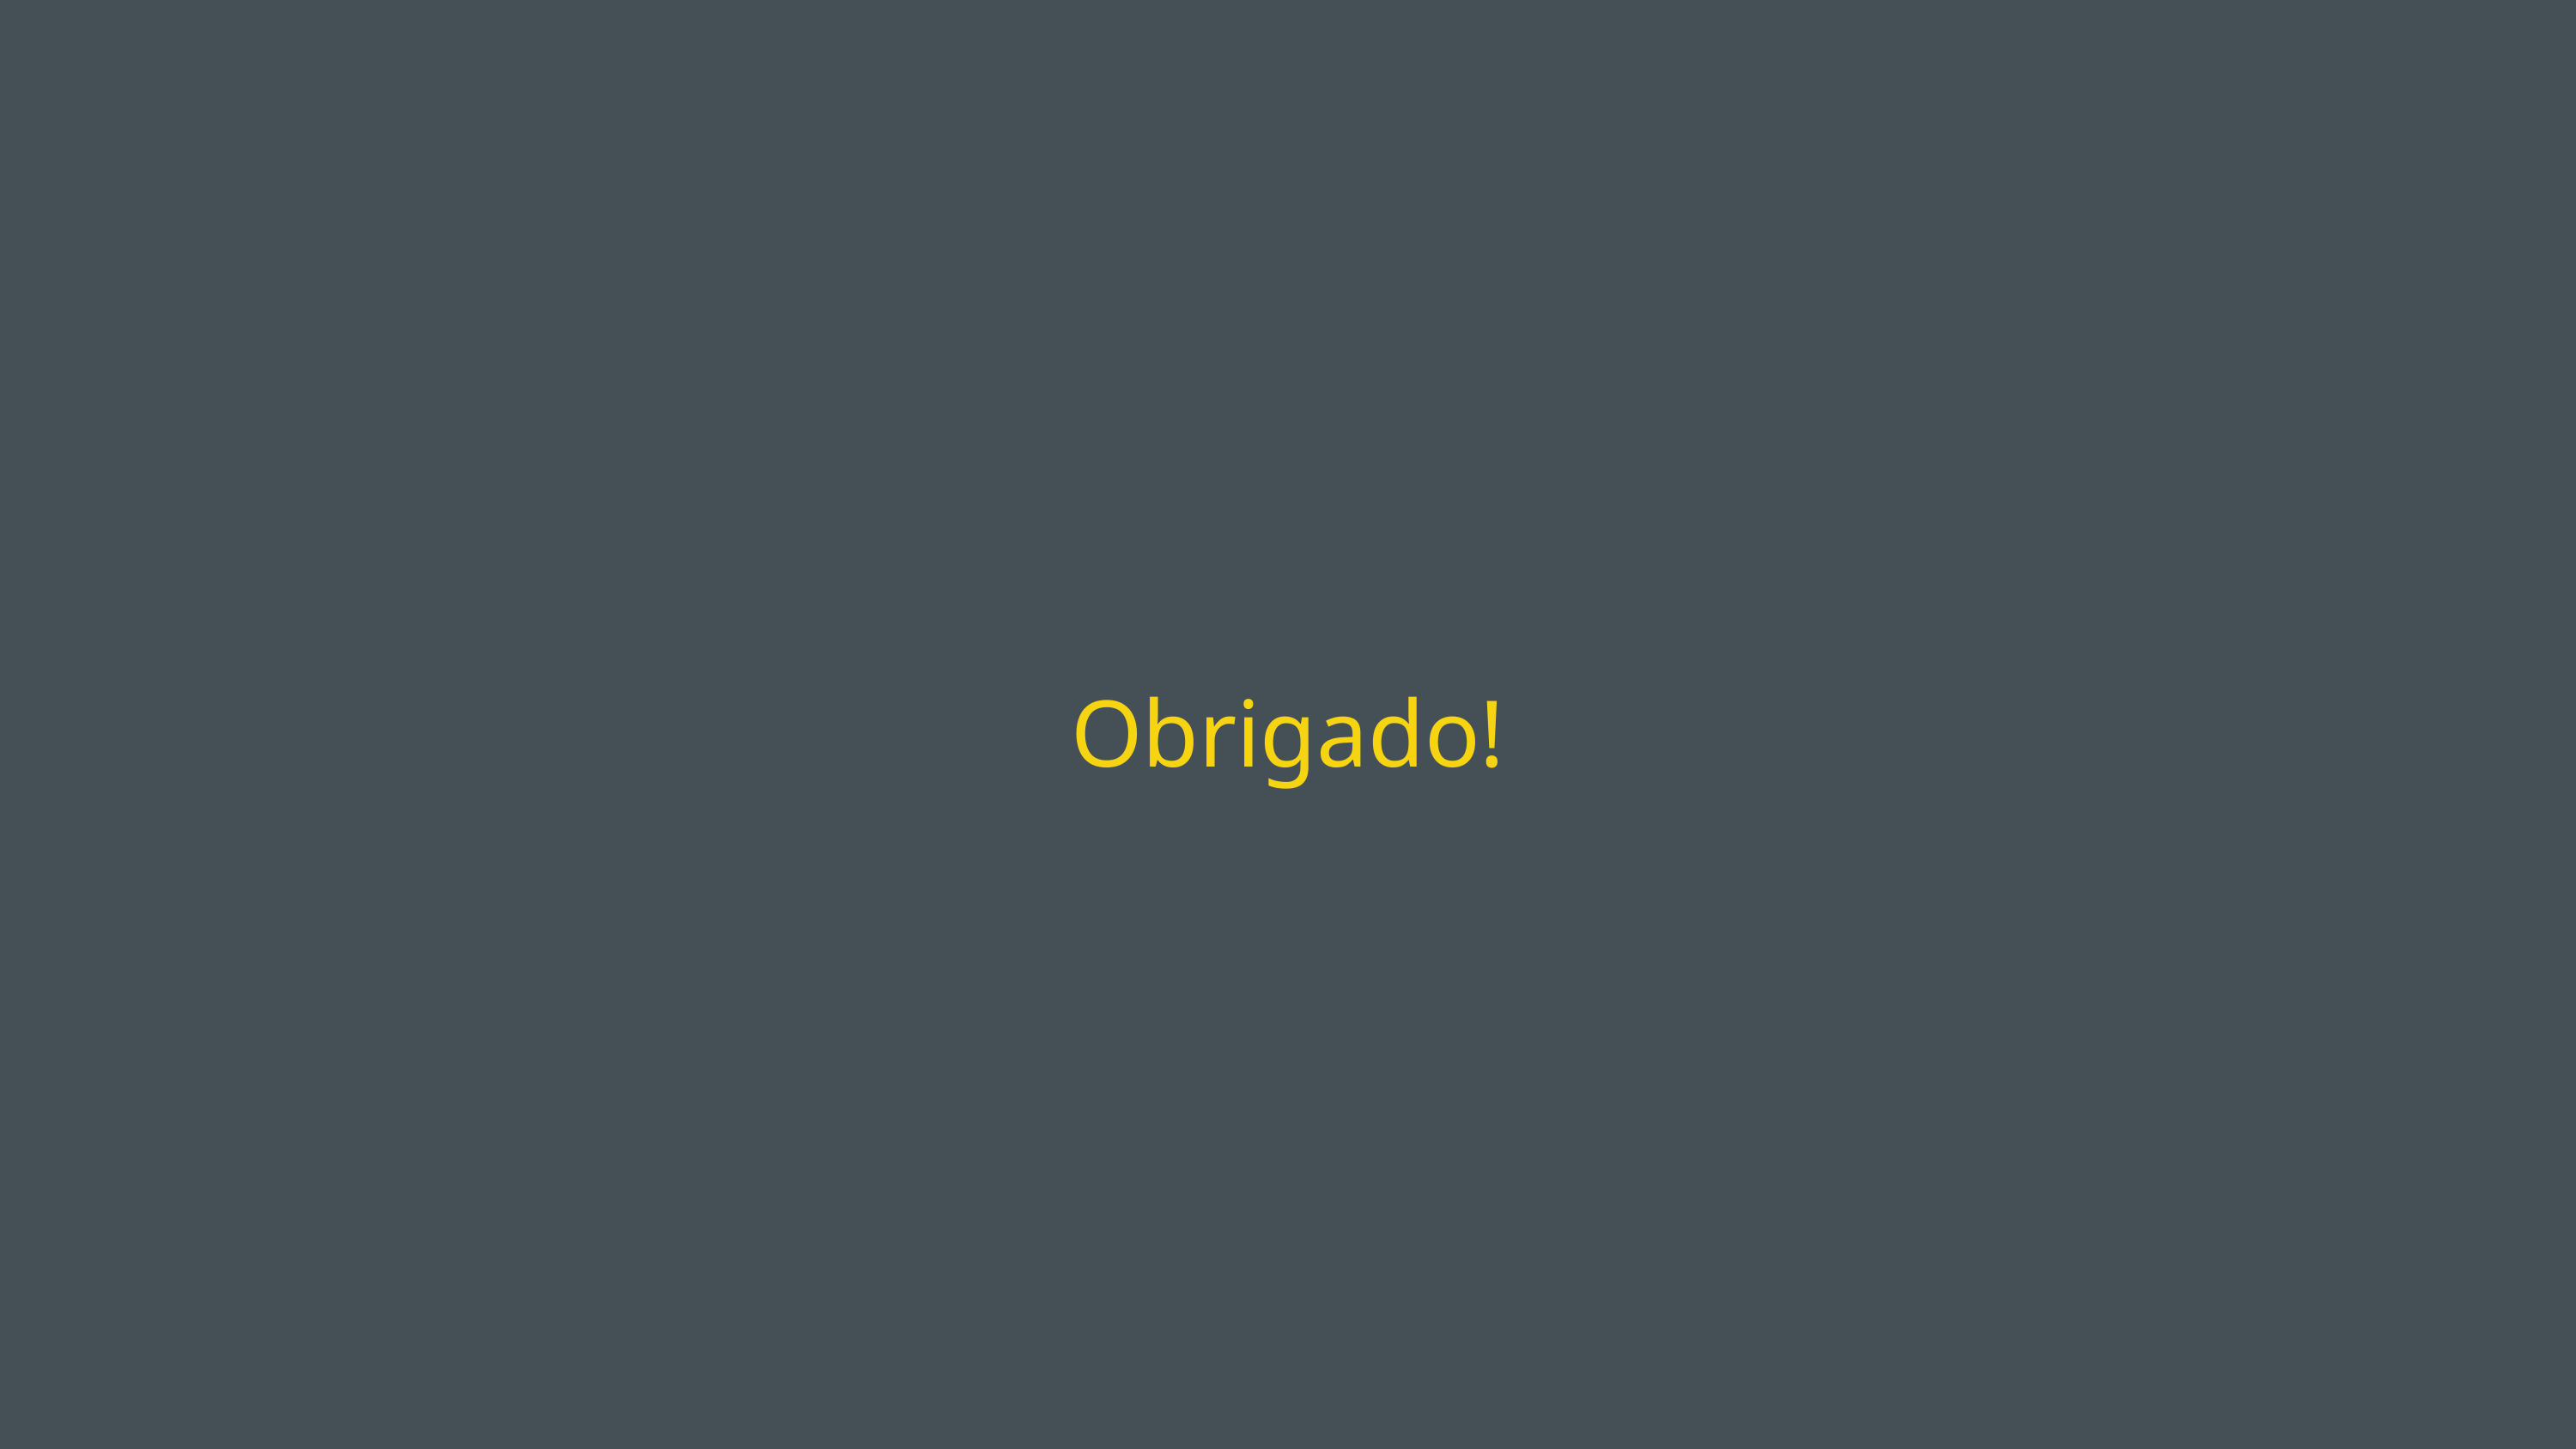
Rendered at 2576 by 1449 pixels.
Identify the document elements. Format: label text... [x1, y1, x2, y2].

text_box Obrigado! [345, 656, 2231, 785]
